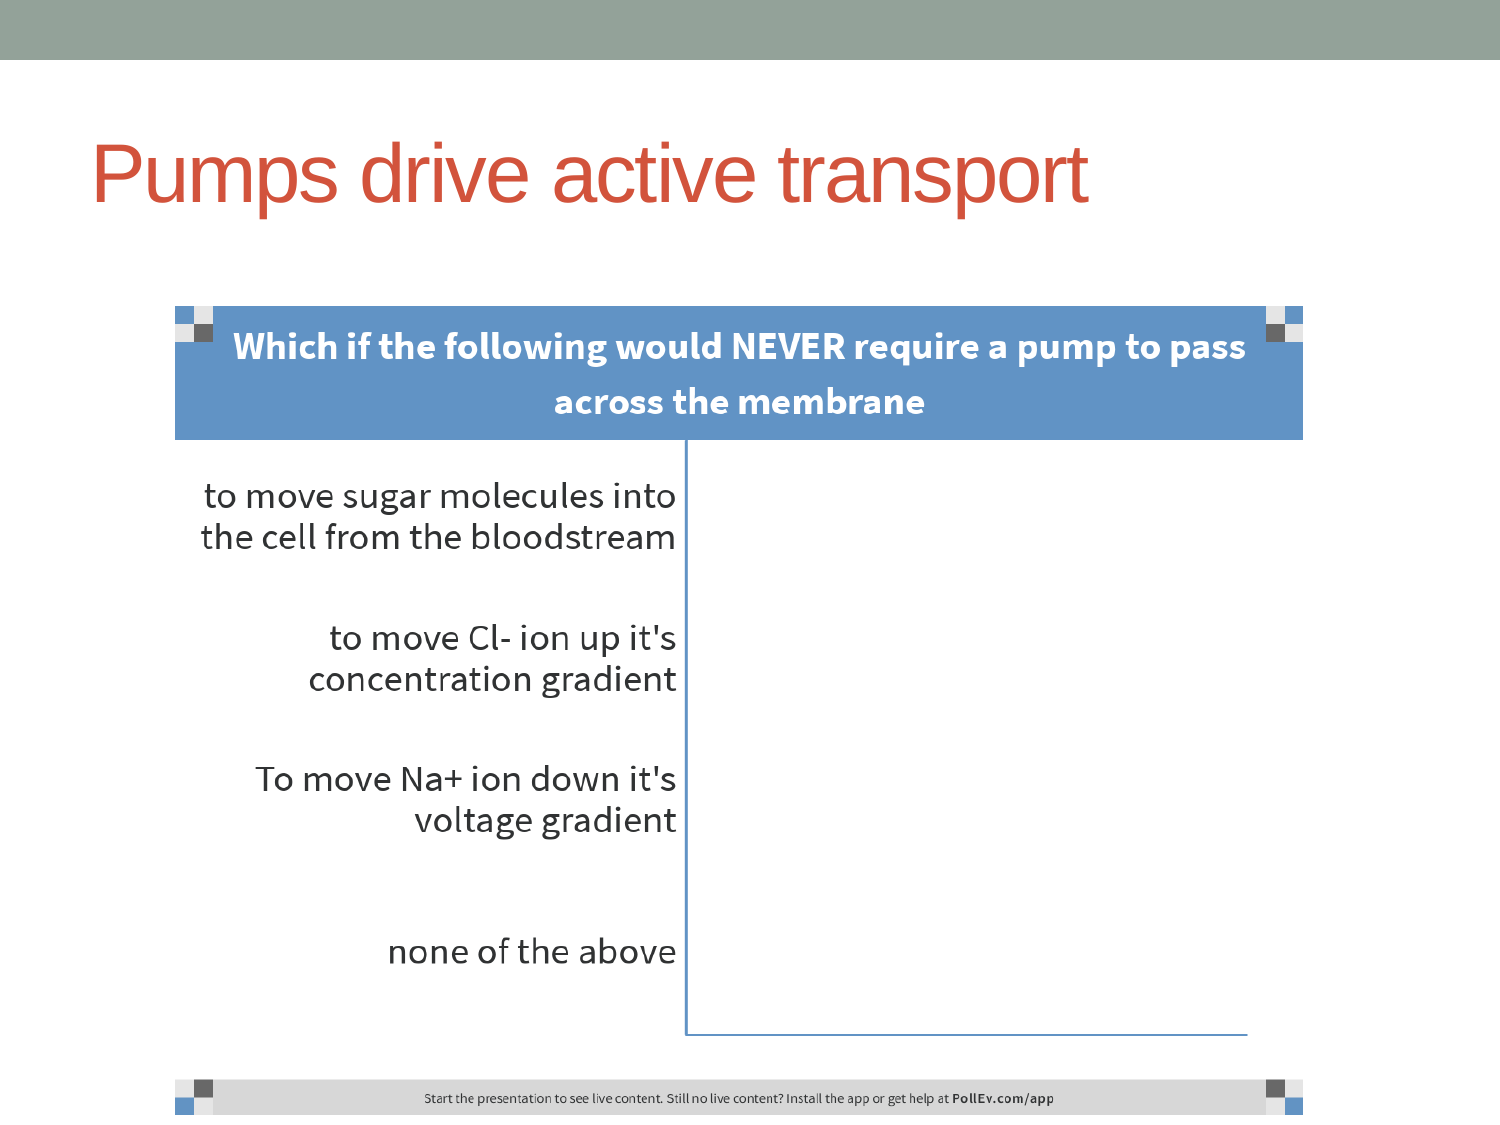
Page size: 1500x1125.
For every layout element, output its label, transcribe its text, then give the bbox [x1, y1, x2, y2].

title Pumps drive active transport [75, 87, 1425, 250]
picture [175, 306, 1303, 1115]
